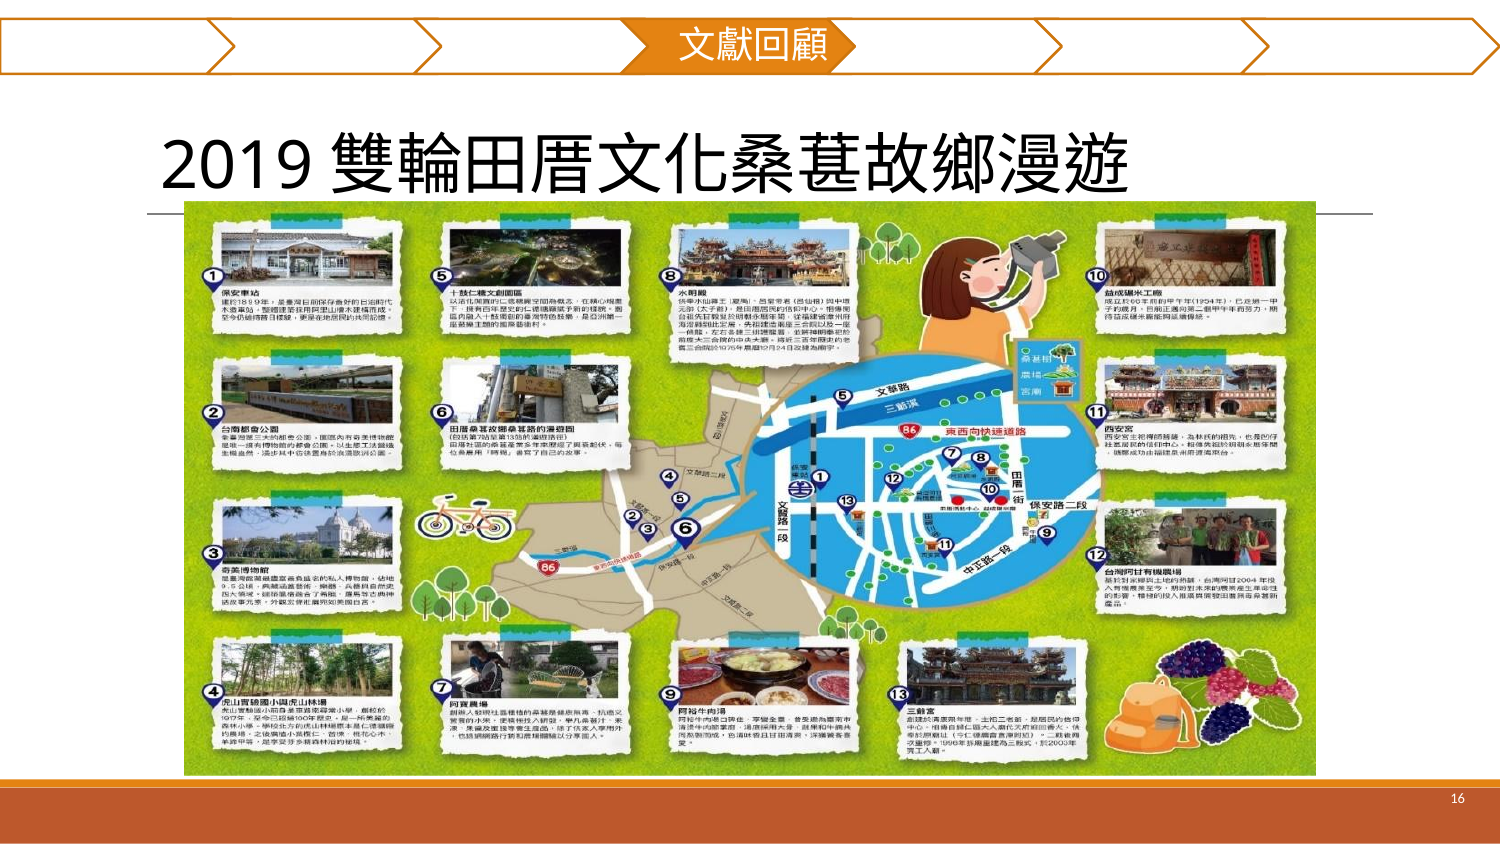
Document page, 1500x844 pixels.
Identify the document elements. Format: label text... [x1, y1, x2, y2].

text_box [0, 18, 1500, 75]
picture [184, 201, 1316, 777]
slide_number ‹#› [1389, 764, 1480, 830]
title 2019雙輪田厝文化桑葚故鄉漫遊 [145, 118, 1449, 213]
